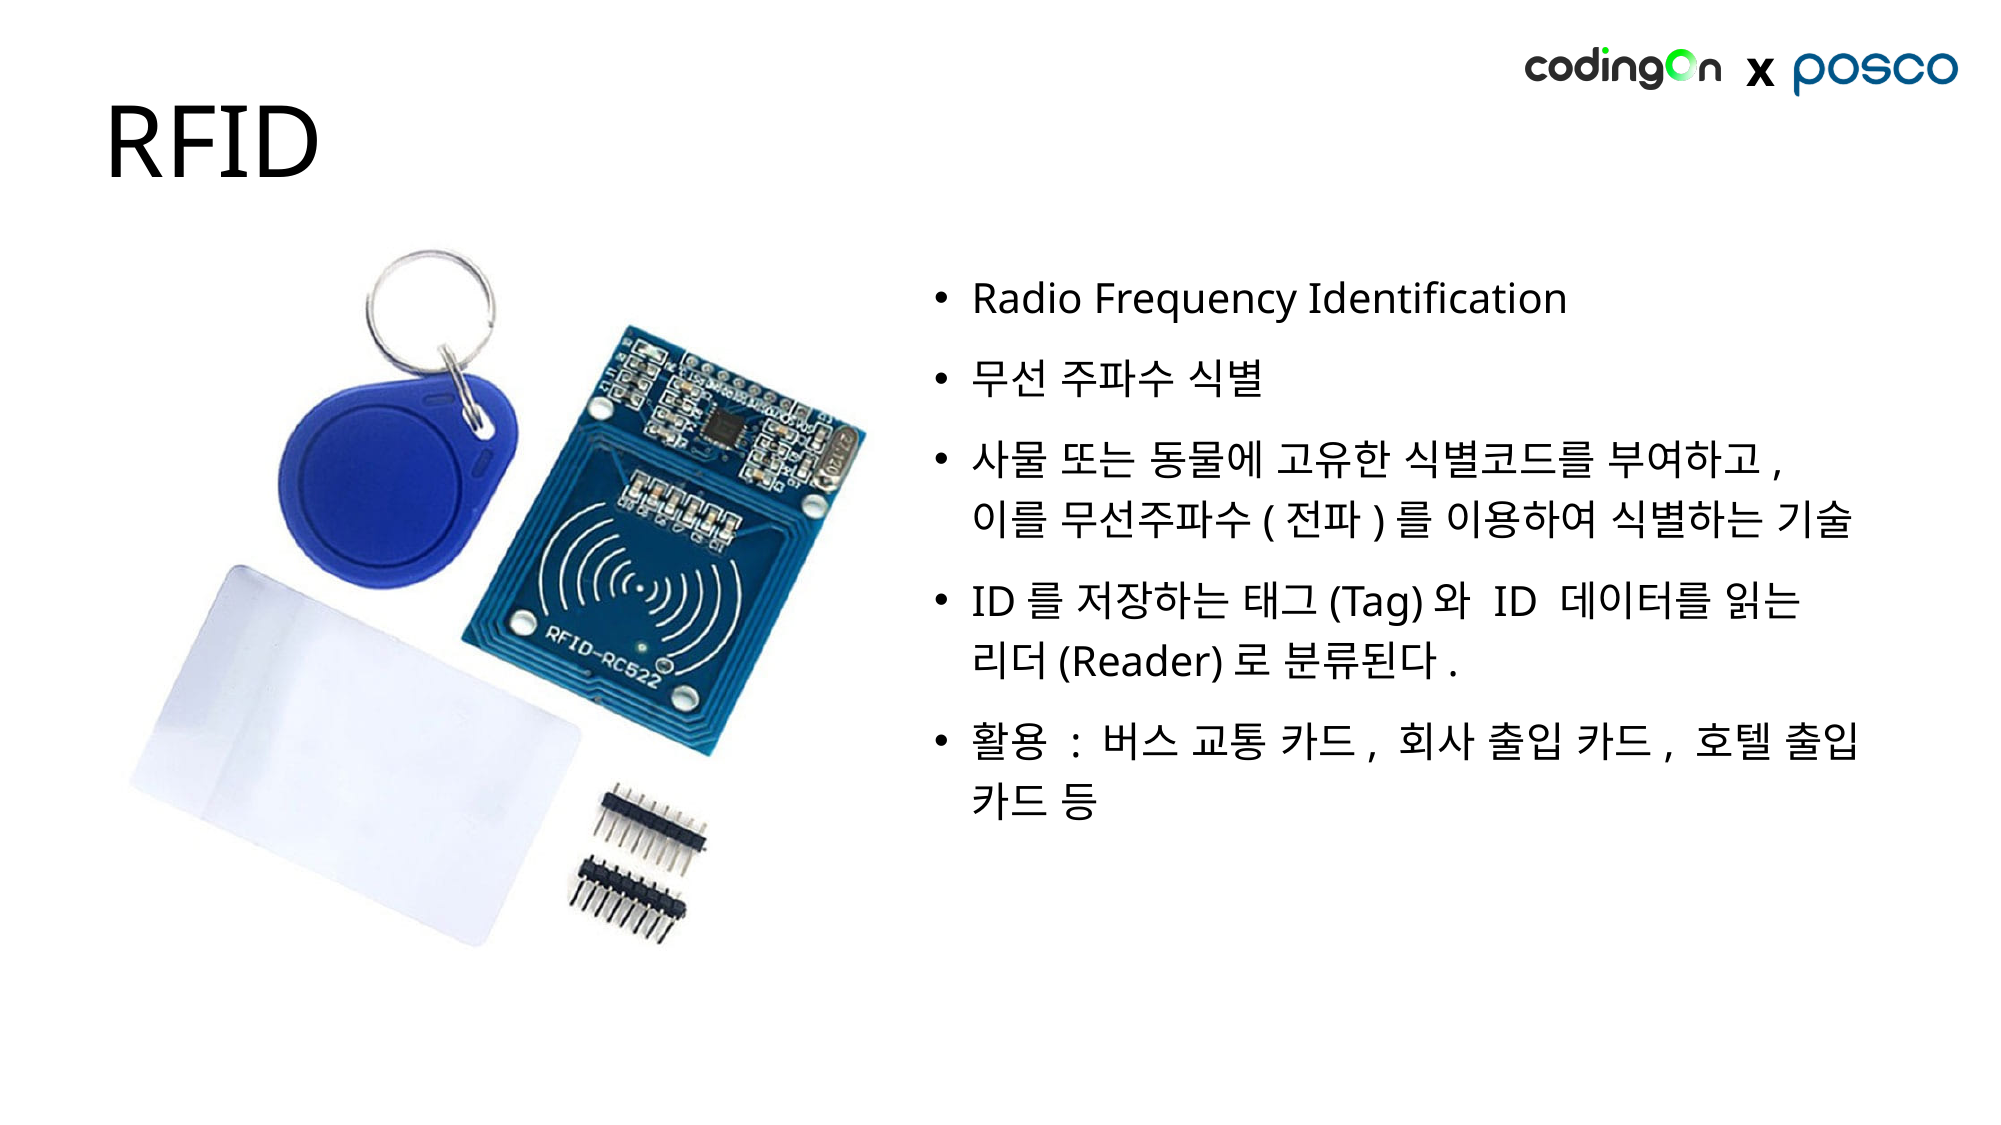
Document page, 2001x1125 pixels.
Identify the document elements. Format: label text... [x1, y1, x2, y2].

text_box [119, 234, 906, 959]
list Radio Frequency Identification 무선 주파수 식별 사물 또는 동물에 고유한 식별코드를 부여하고, 이를 무선주파수(전파)를 이용하여 식별하는 기술 ID를 저장하는 태그(Tag)와 ID 데이터를 읽는 리더(Reader)로 분류된다. 활용 : 버스 교통 카드, 회사 출입 카드, 호텔 출입 카드 등 [919, 254, 1881, 959]
title RFID [87, 36, 1813, 255]
picture [1813, 47, 1960, 101]
